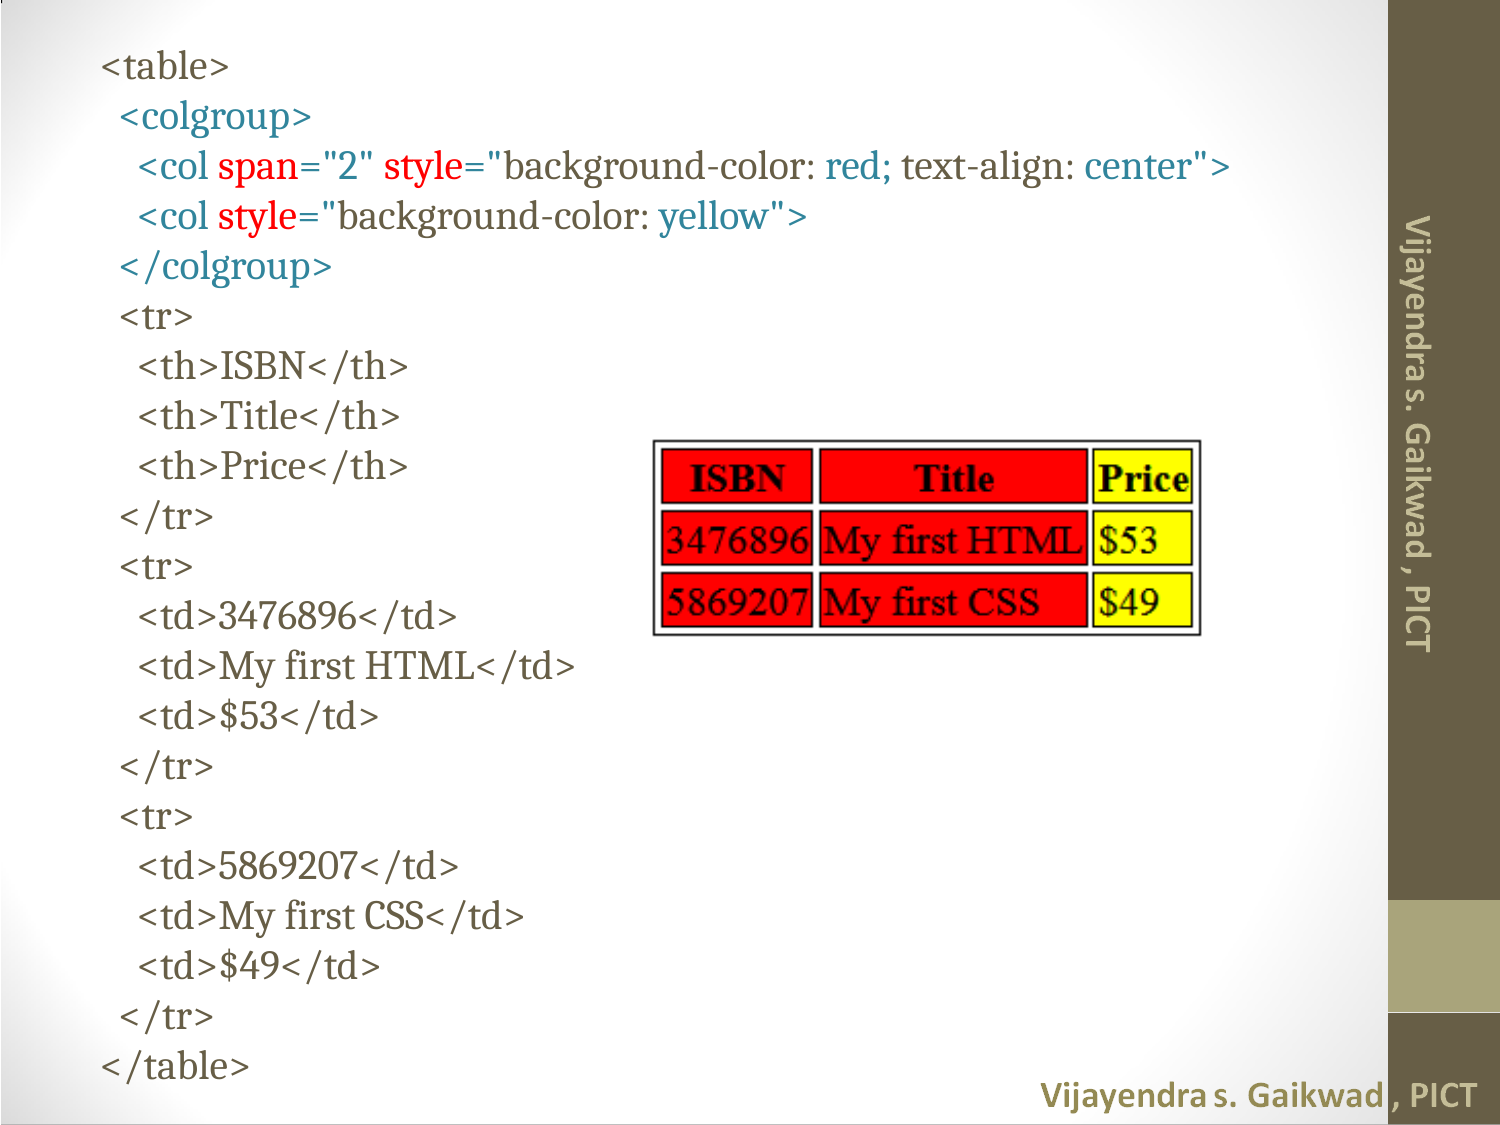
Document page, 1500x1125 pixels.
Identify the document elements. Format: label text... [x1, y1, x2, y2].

title <table> <colgroup> <col span="2" style="background-color: red; text-align: center"> <col style="background-color: yellow"> </colgroup> <tr> <th>ISBN</th> <th>Title</th> <th>Price</th> </tr> <tr> <td>3476896</td> <td>My first HTML</td> <td>$53</td> </tr> <tr> <td>5869207</td> <td>My first CSS</td> <td>$49</td> </tr> </table> [99, 37, 1350, 1098]
picture [0, 0, 1500, 1125]
